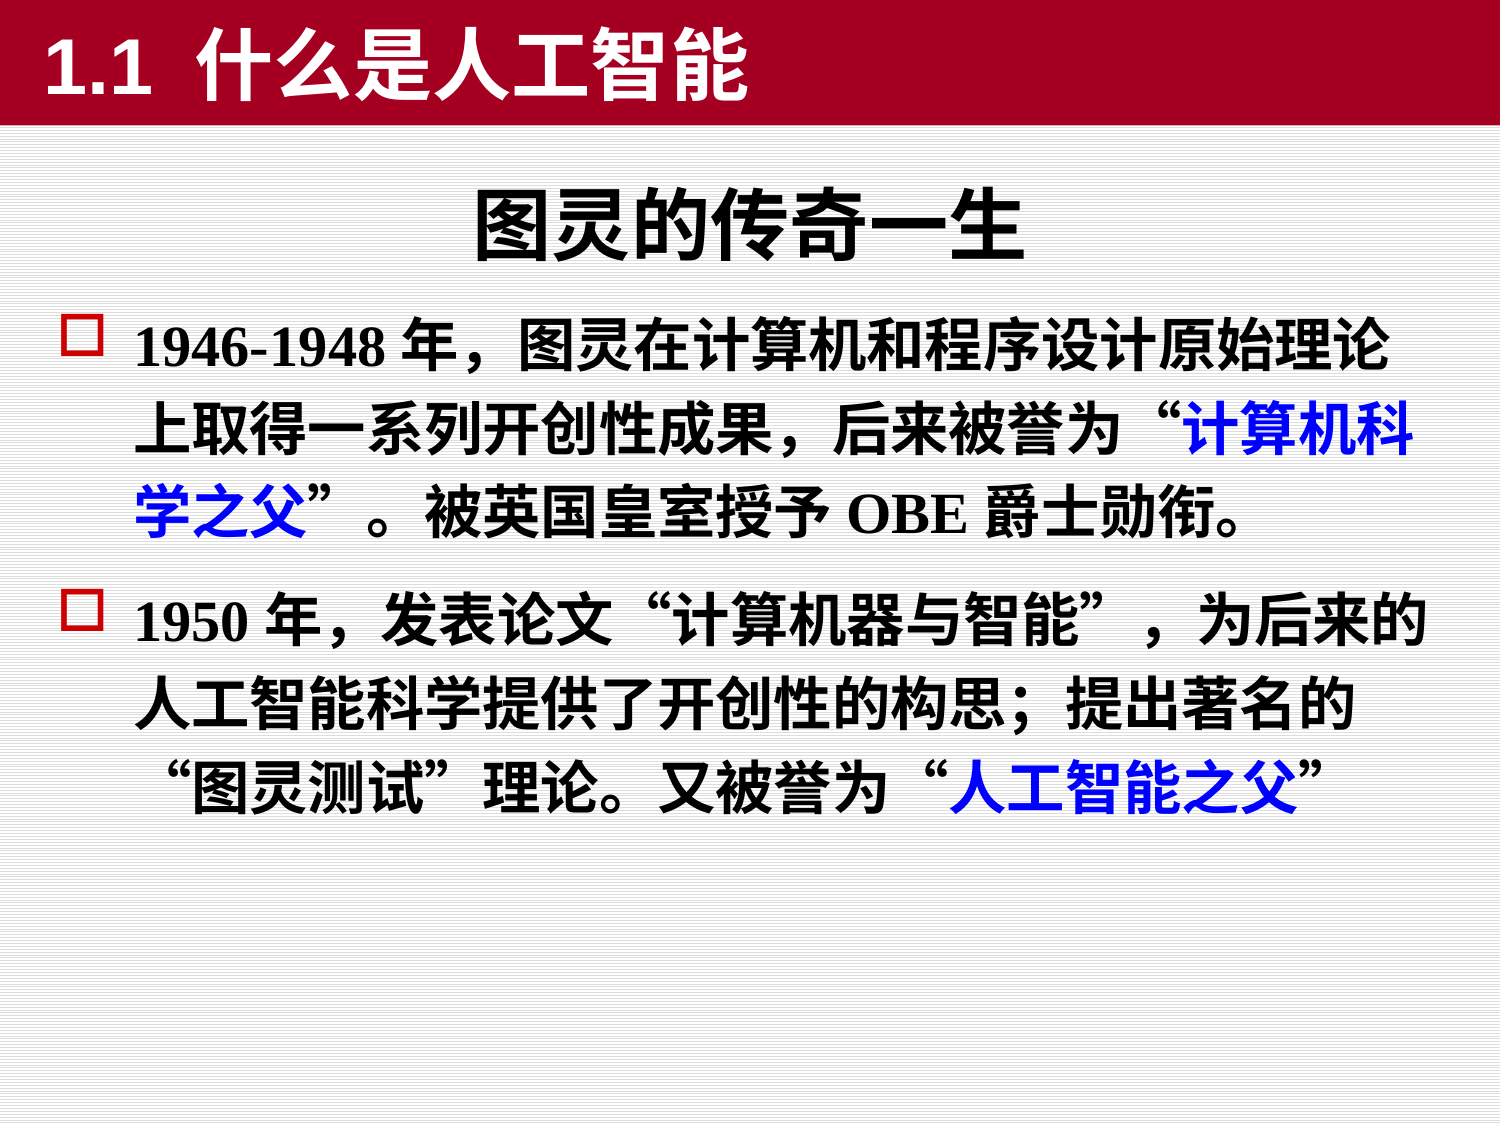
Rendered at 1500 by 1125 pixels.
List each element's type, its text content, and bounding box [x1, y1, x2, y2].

list 图灵的传奇一生 1946-1948年，图灵在计算机和程序设计原始理论上取得一系列开创性成果，后来被誉为“计算机科学之父”。被英国皇室授予OBE爵士勋衔。 1950年，发表论文“计算机器与智能”，为后来的人工智能科学提供了开创性的构思；提出著名的“图灵测试”理论。又被誉为“人工智能之父” [41, 148, 1459, 1035]
text_box 1.1 什么是人工智能 [0, 0, 1500, 126]
